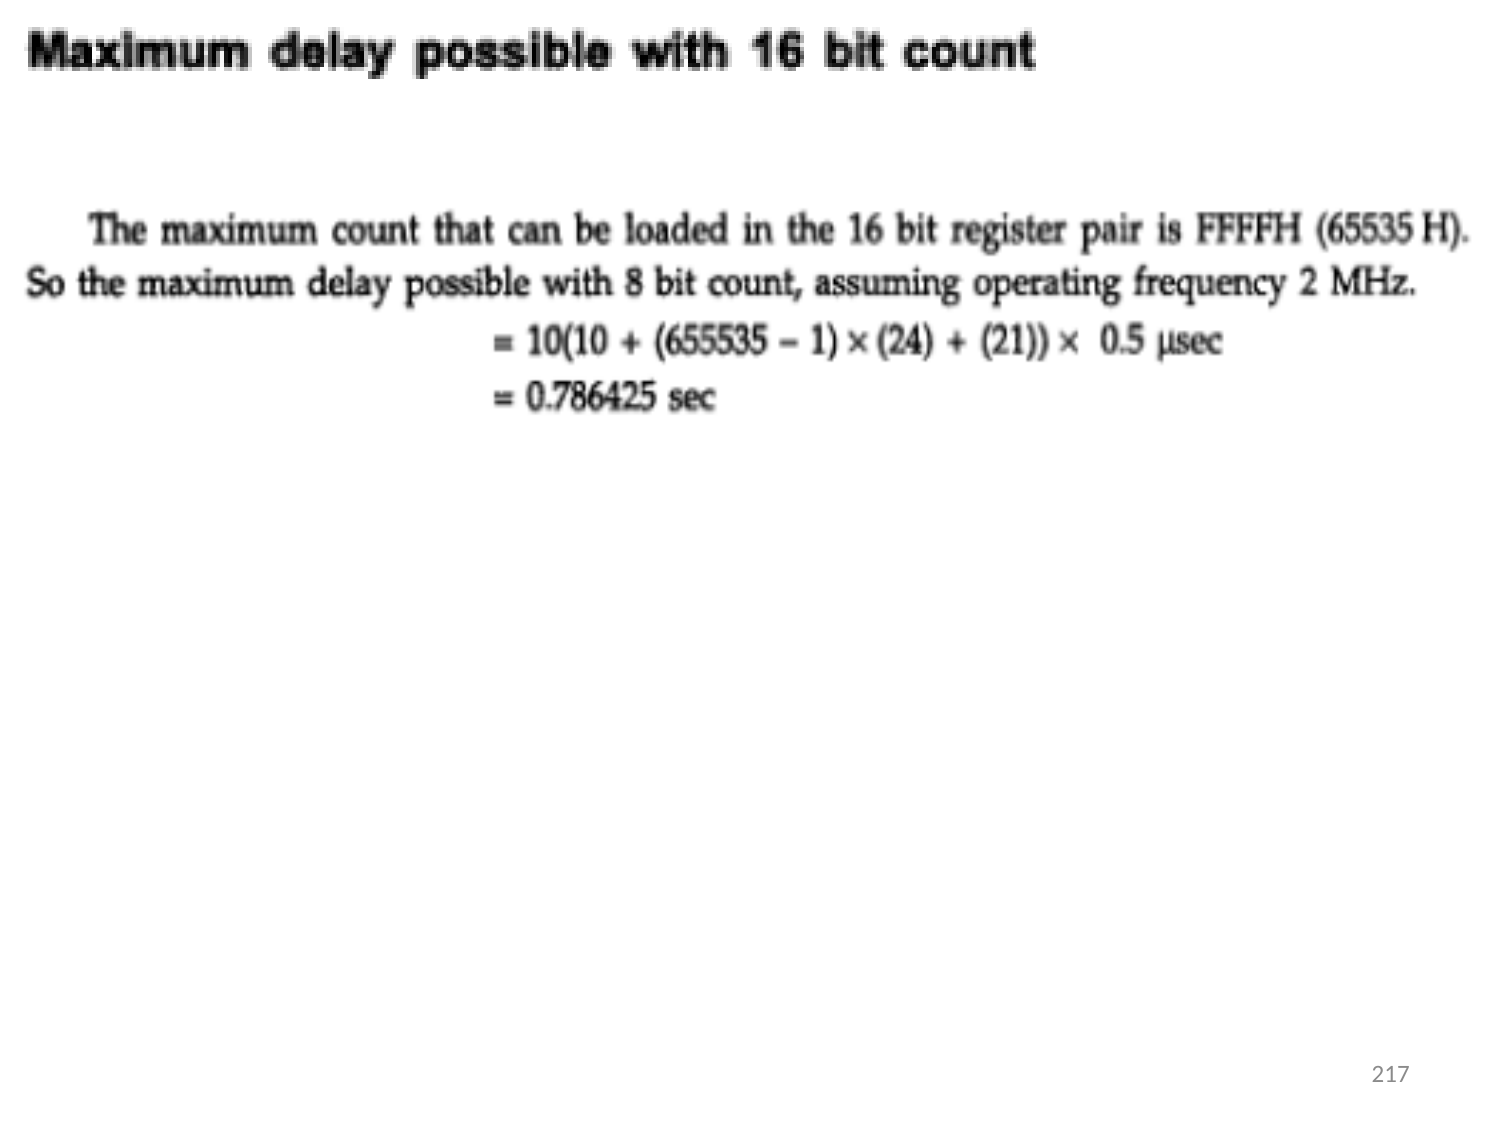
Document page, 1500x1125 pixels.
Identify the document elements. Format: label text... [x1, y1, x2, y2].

slide_number 217 [1074, 1042, 1425, 1103]
picture [0, 0, 1093, 101]
picture [0, 187, 1500, 426]
